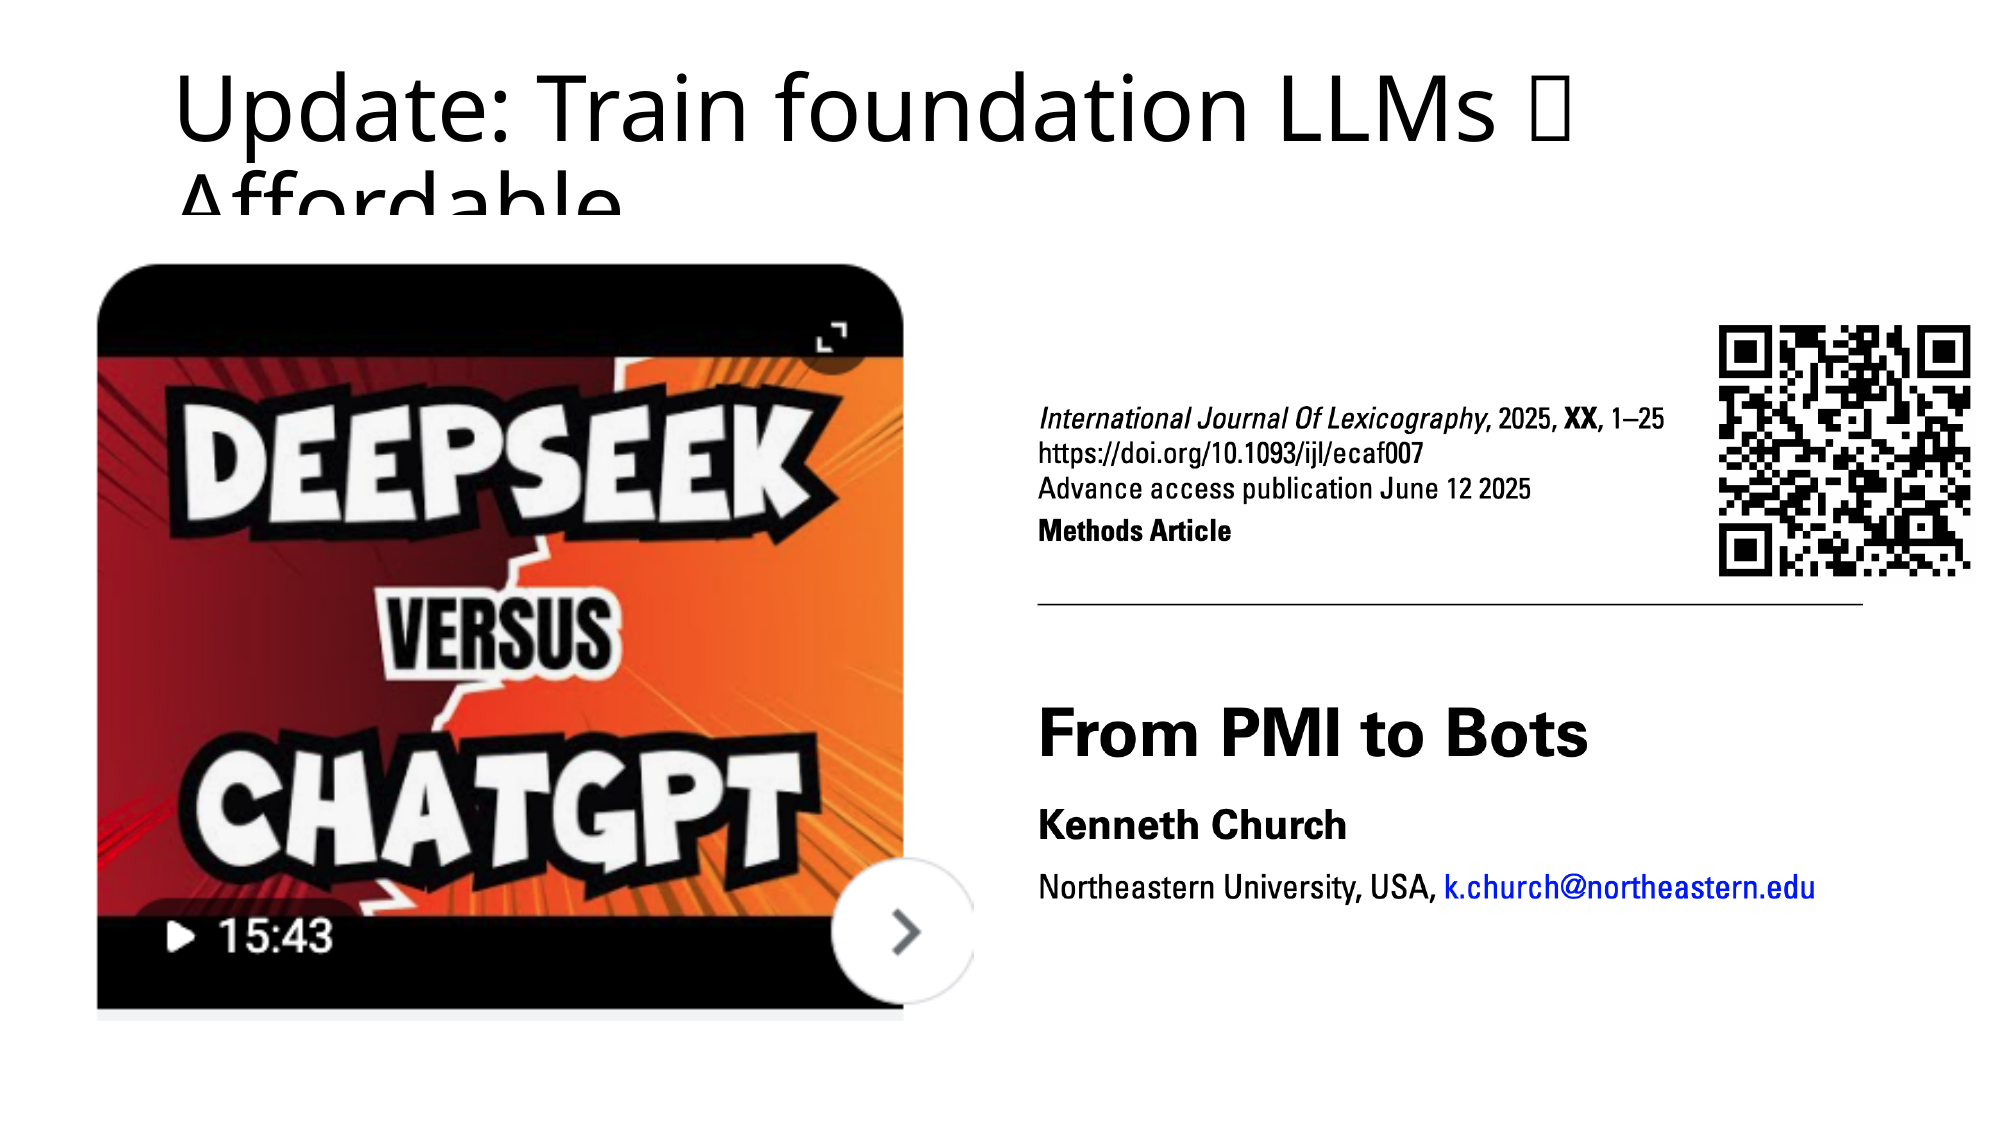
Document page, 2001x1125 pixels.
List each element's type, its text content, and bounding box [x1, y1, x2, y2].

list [64, 215, 974, 1021]
picture [1711, 316, 1978, 584]
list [1011, 368, 1863, 944]
title Update: Train foundation LLMs  Affordable [157, 52, 1883, 271]
